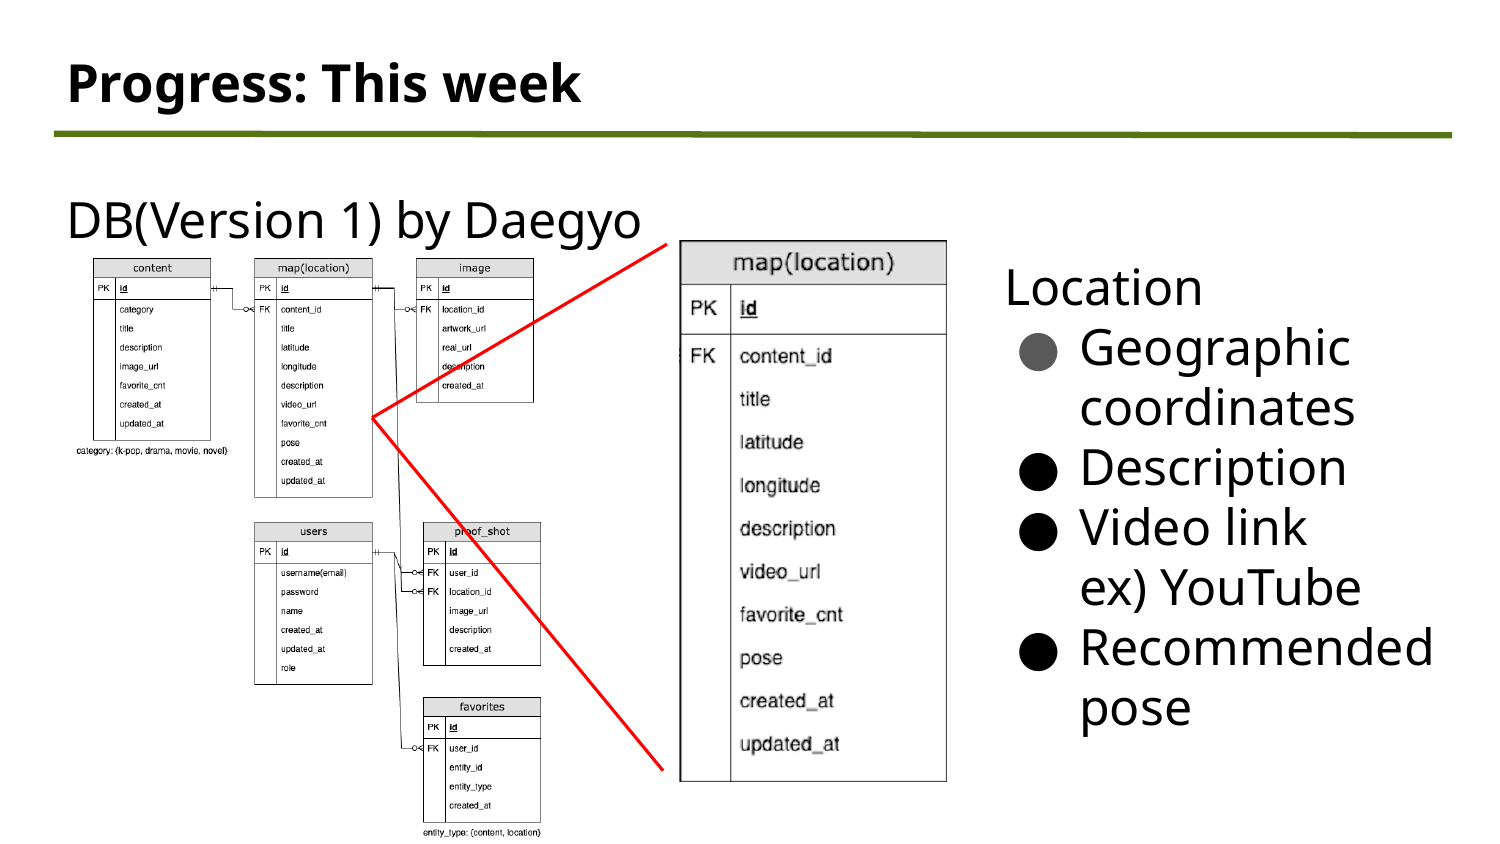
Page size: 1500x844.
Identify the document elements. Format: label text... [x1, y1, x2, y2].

picture [679, 240, 948, 782]
text_box Progress: This week [51, 35, 1449, 130]
picture [60, 258, 573, 844]
text_box Location Geographic coordinates Description Video link ex) YouTube Recommended pose [989, 240, 1488, 782]
text_box DB(Version 1) by Daegyo [51, 164, 1449, 819]
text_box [371, 417, 664, 771]
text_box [371, 243, 668, 418]
